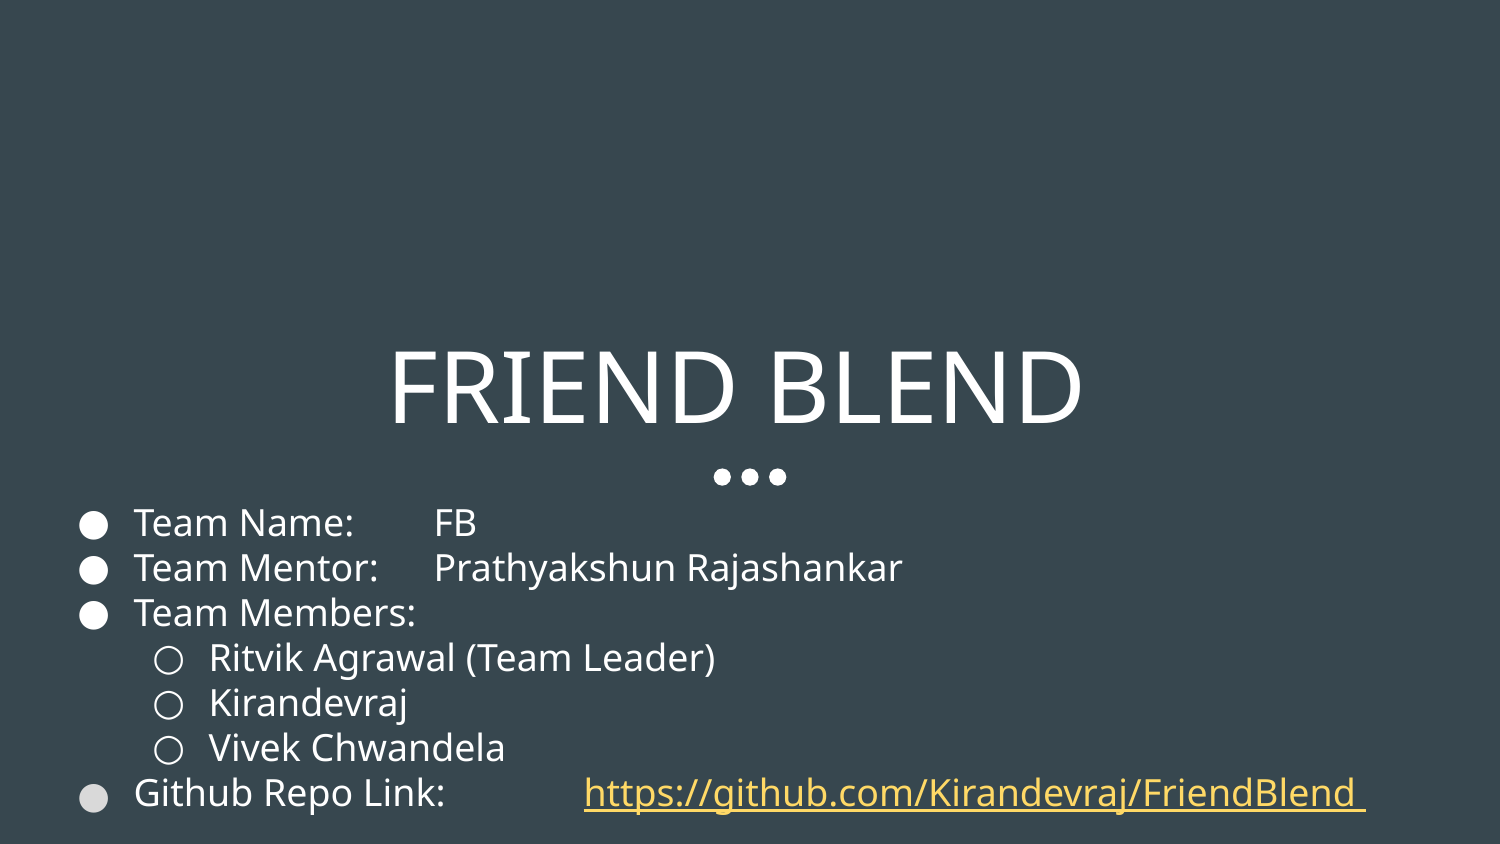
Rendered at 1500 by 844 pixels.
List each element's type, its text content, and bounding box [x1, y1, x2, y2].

title FRIEND BLEND [110, 308, 1390, 459]
text_box Team Name: FB Team Mentor: Prathyakshun Rajashankar Team Members: Ritvik Agrawal (Team Leader) Kirandevraj Vivek Chwandela Github Repo Link: https://github.com/Kirandevraj/FriendBlend [43, 483, 1468, 811]
